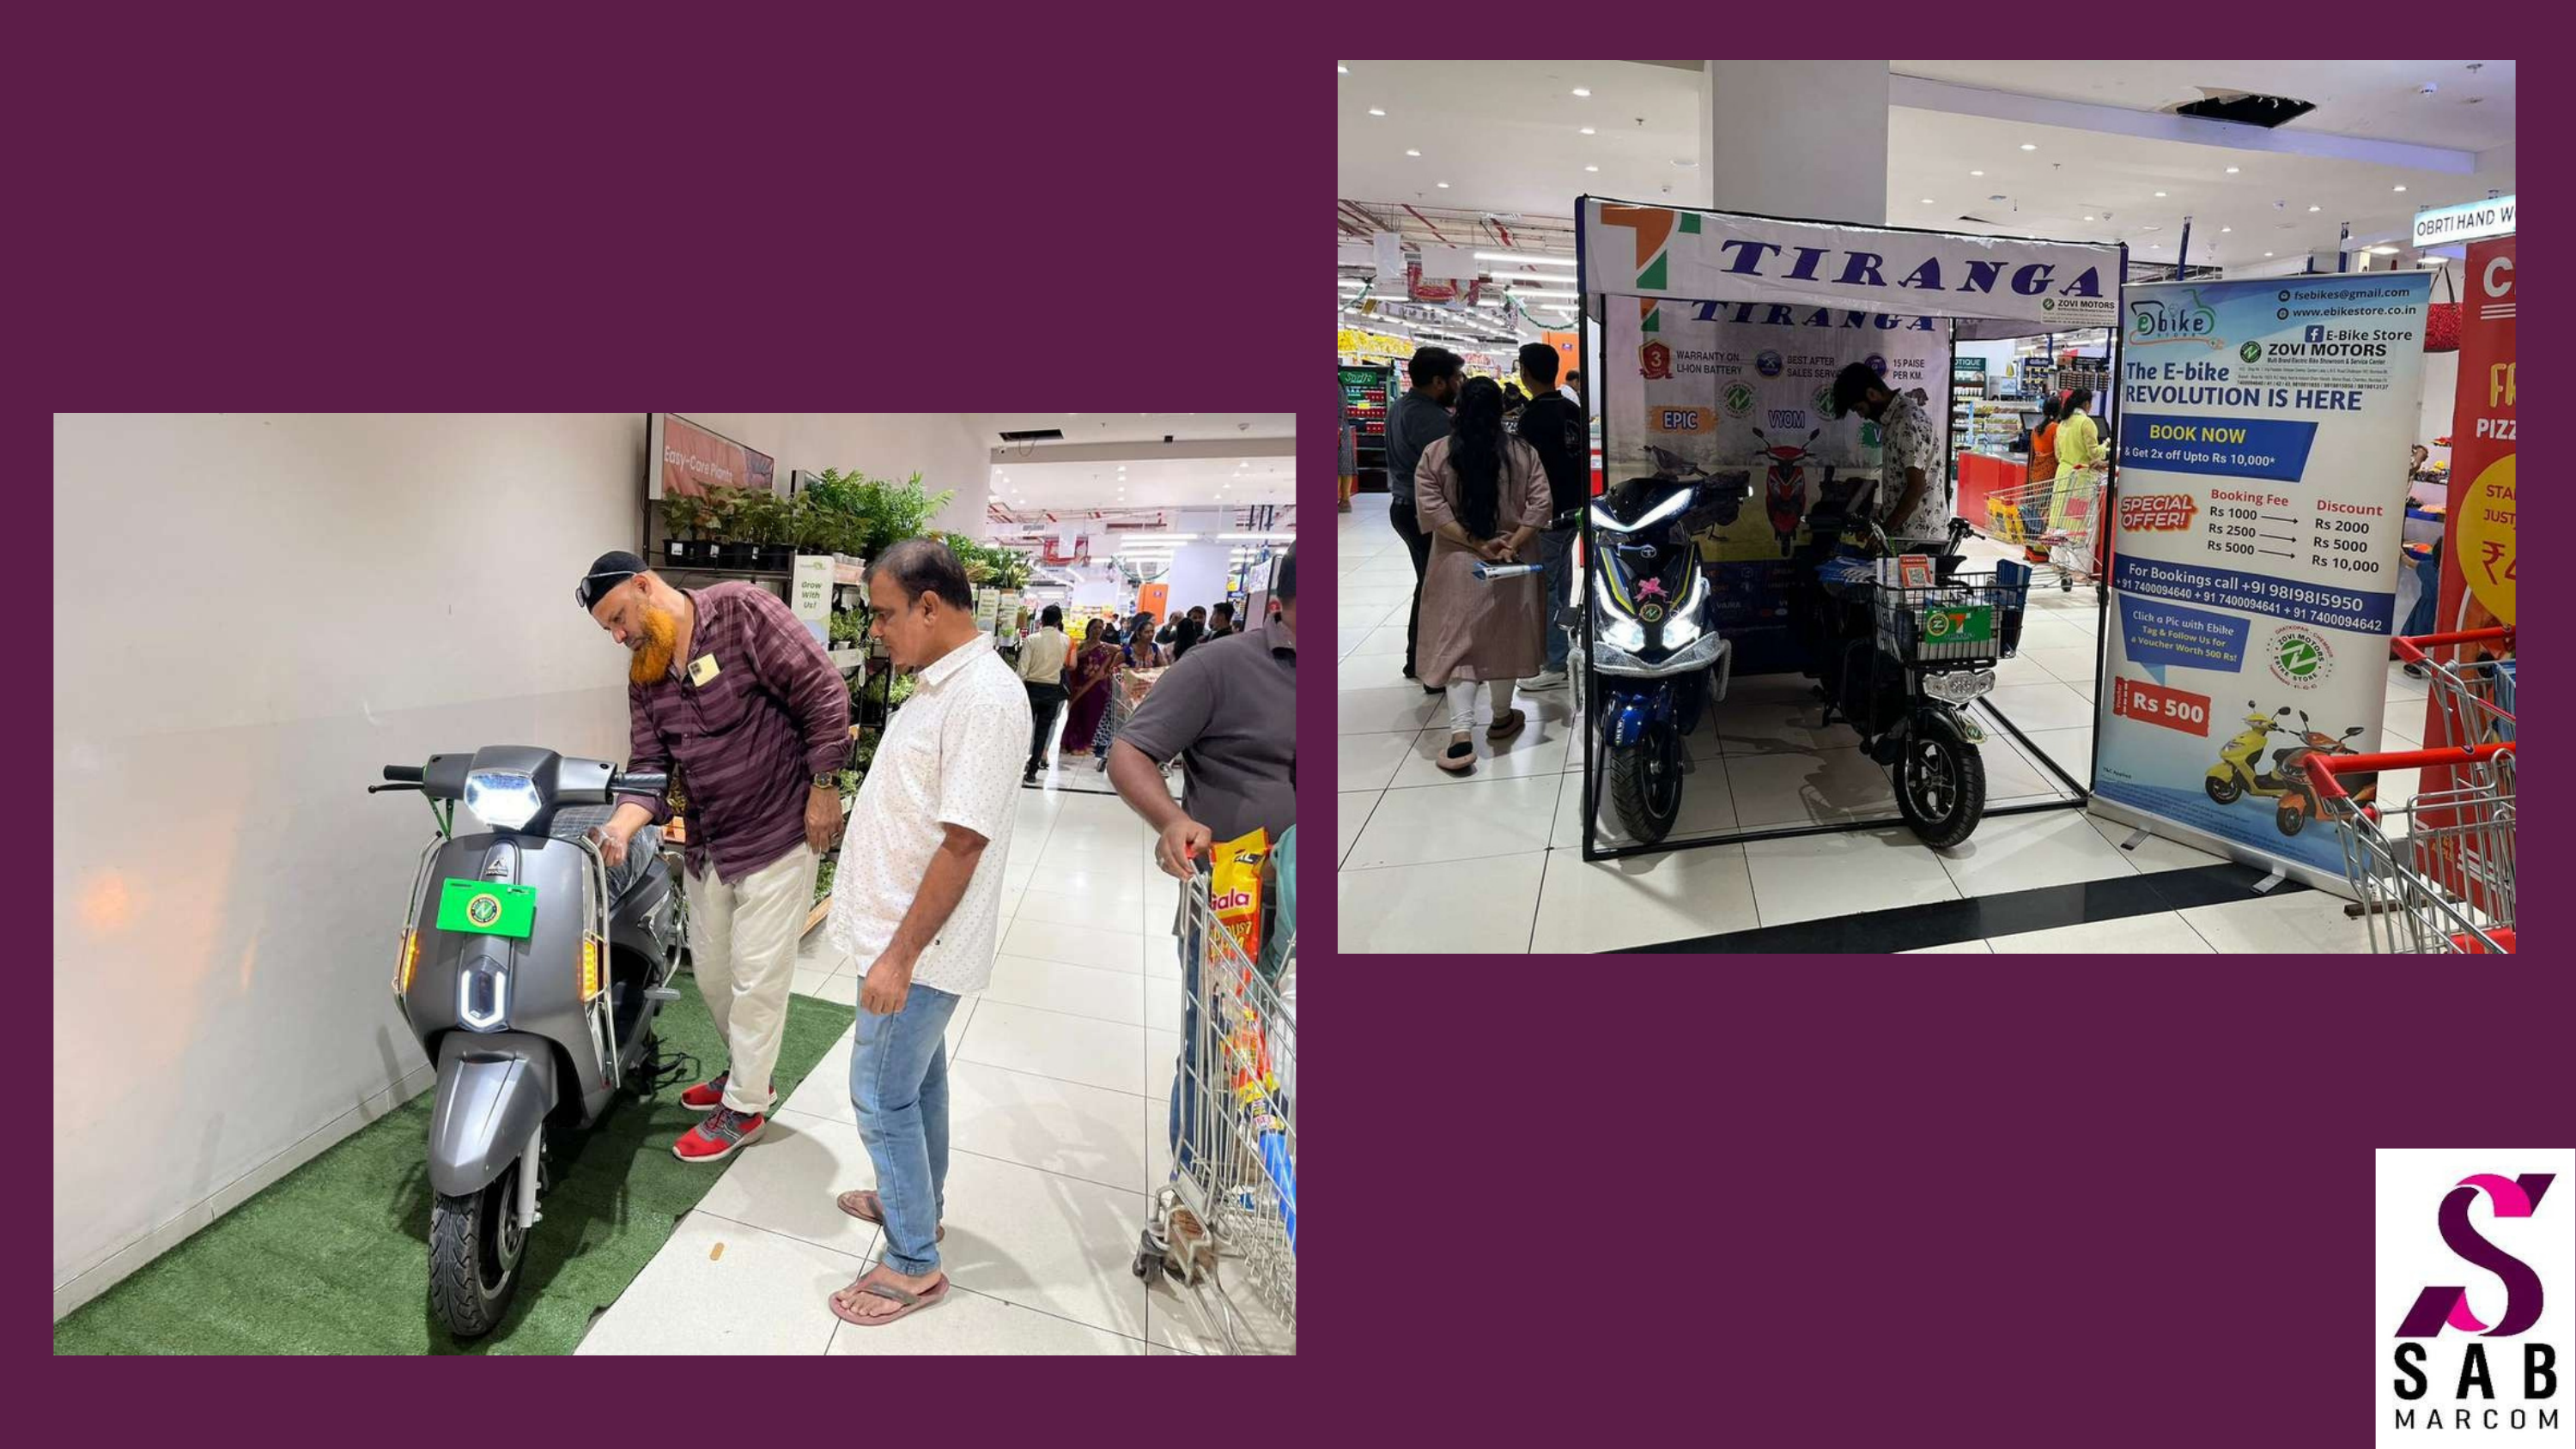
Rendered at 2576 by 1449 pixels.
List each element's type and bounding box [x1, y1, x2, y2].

text_box [1337, 60, 2516, 954]
text_box [53, 413, 1297, 1355]
text_box [2375, 1149, 2576, 1449]
